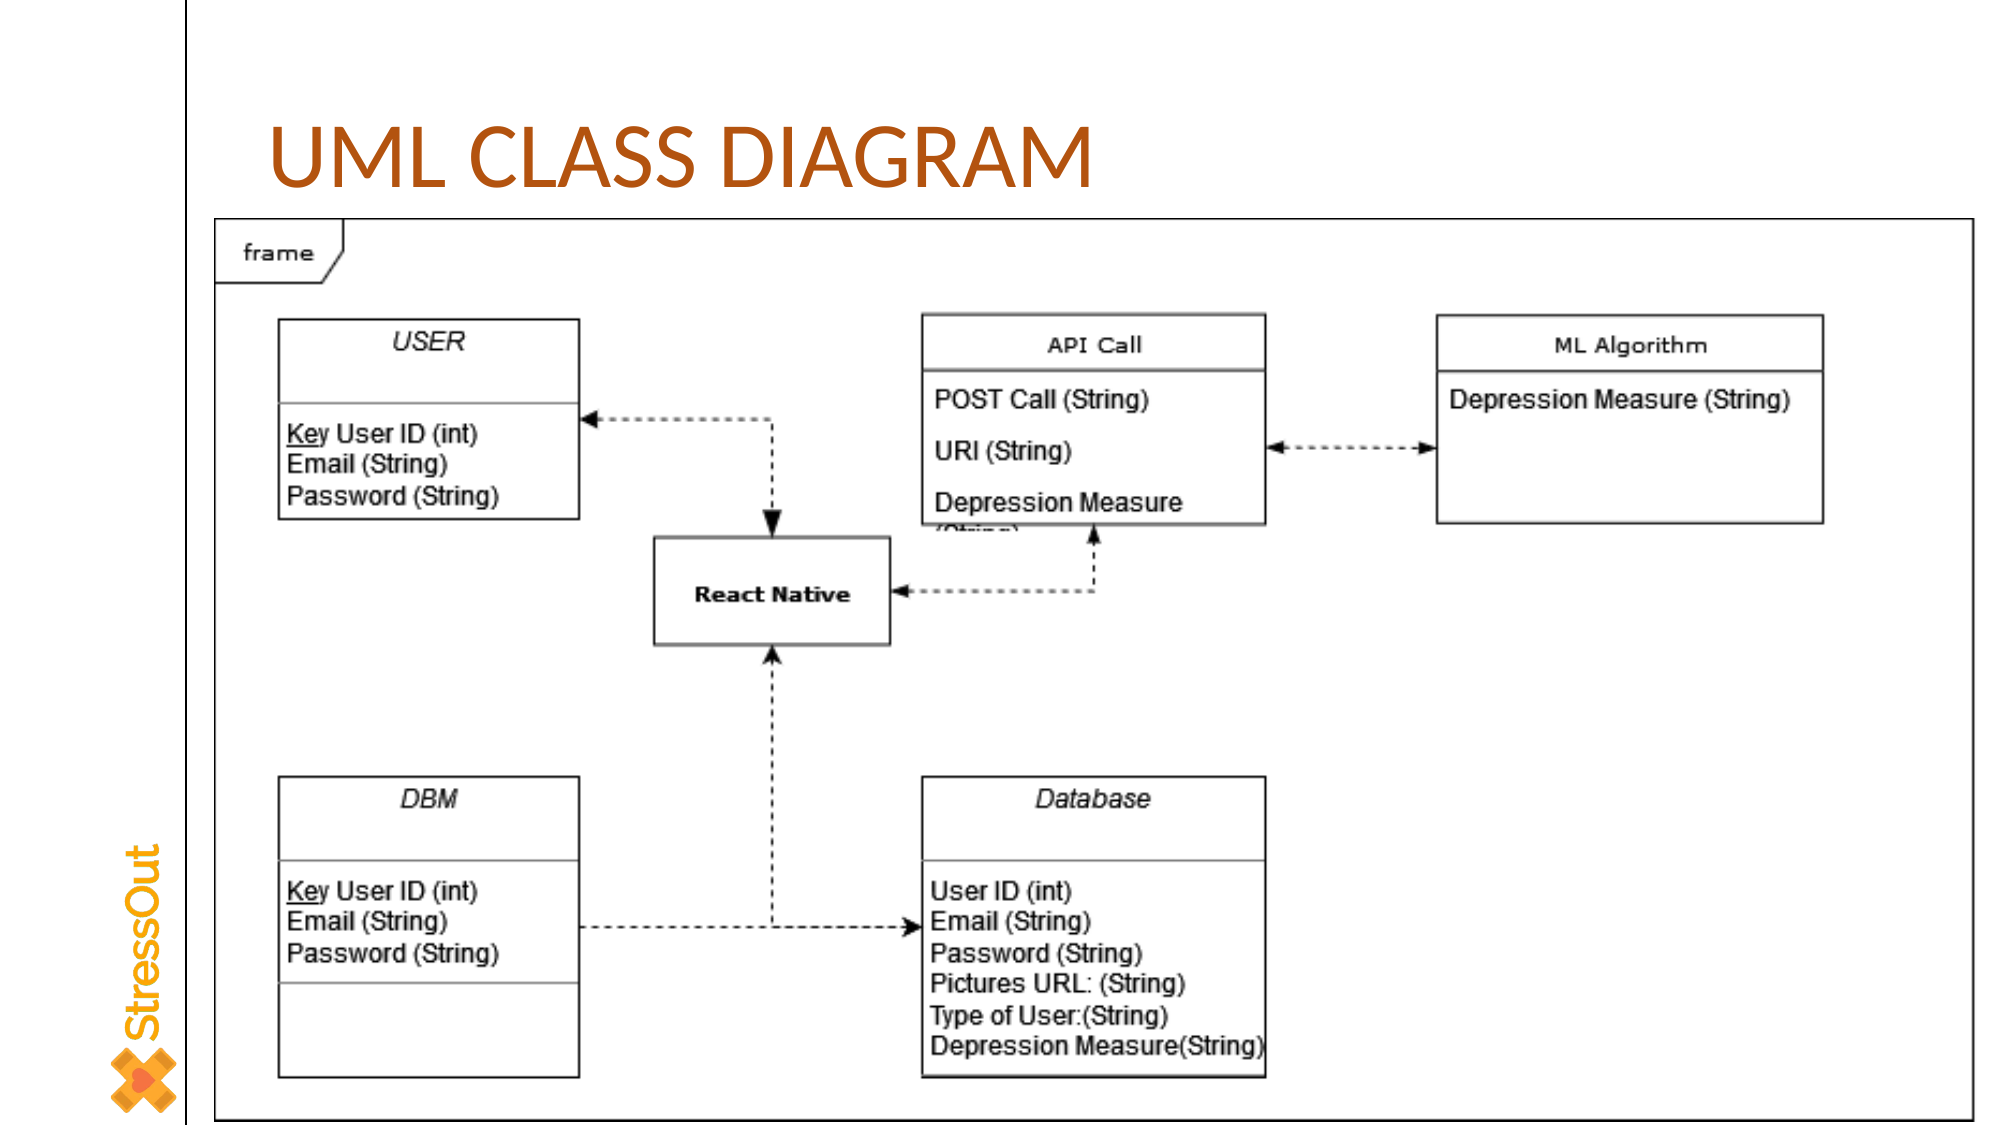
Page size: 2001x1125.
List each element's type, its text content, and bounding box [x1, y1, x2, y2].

title UML CLASS DIAGRAM [264, 92, 1100, 218]
text_box [110, 843, 177, 1113]
text_box [214, 218, 1977, 1122]
